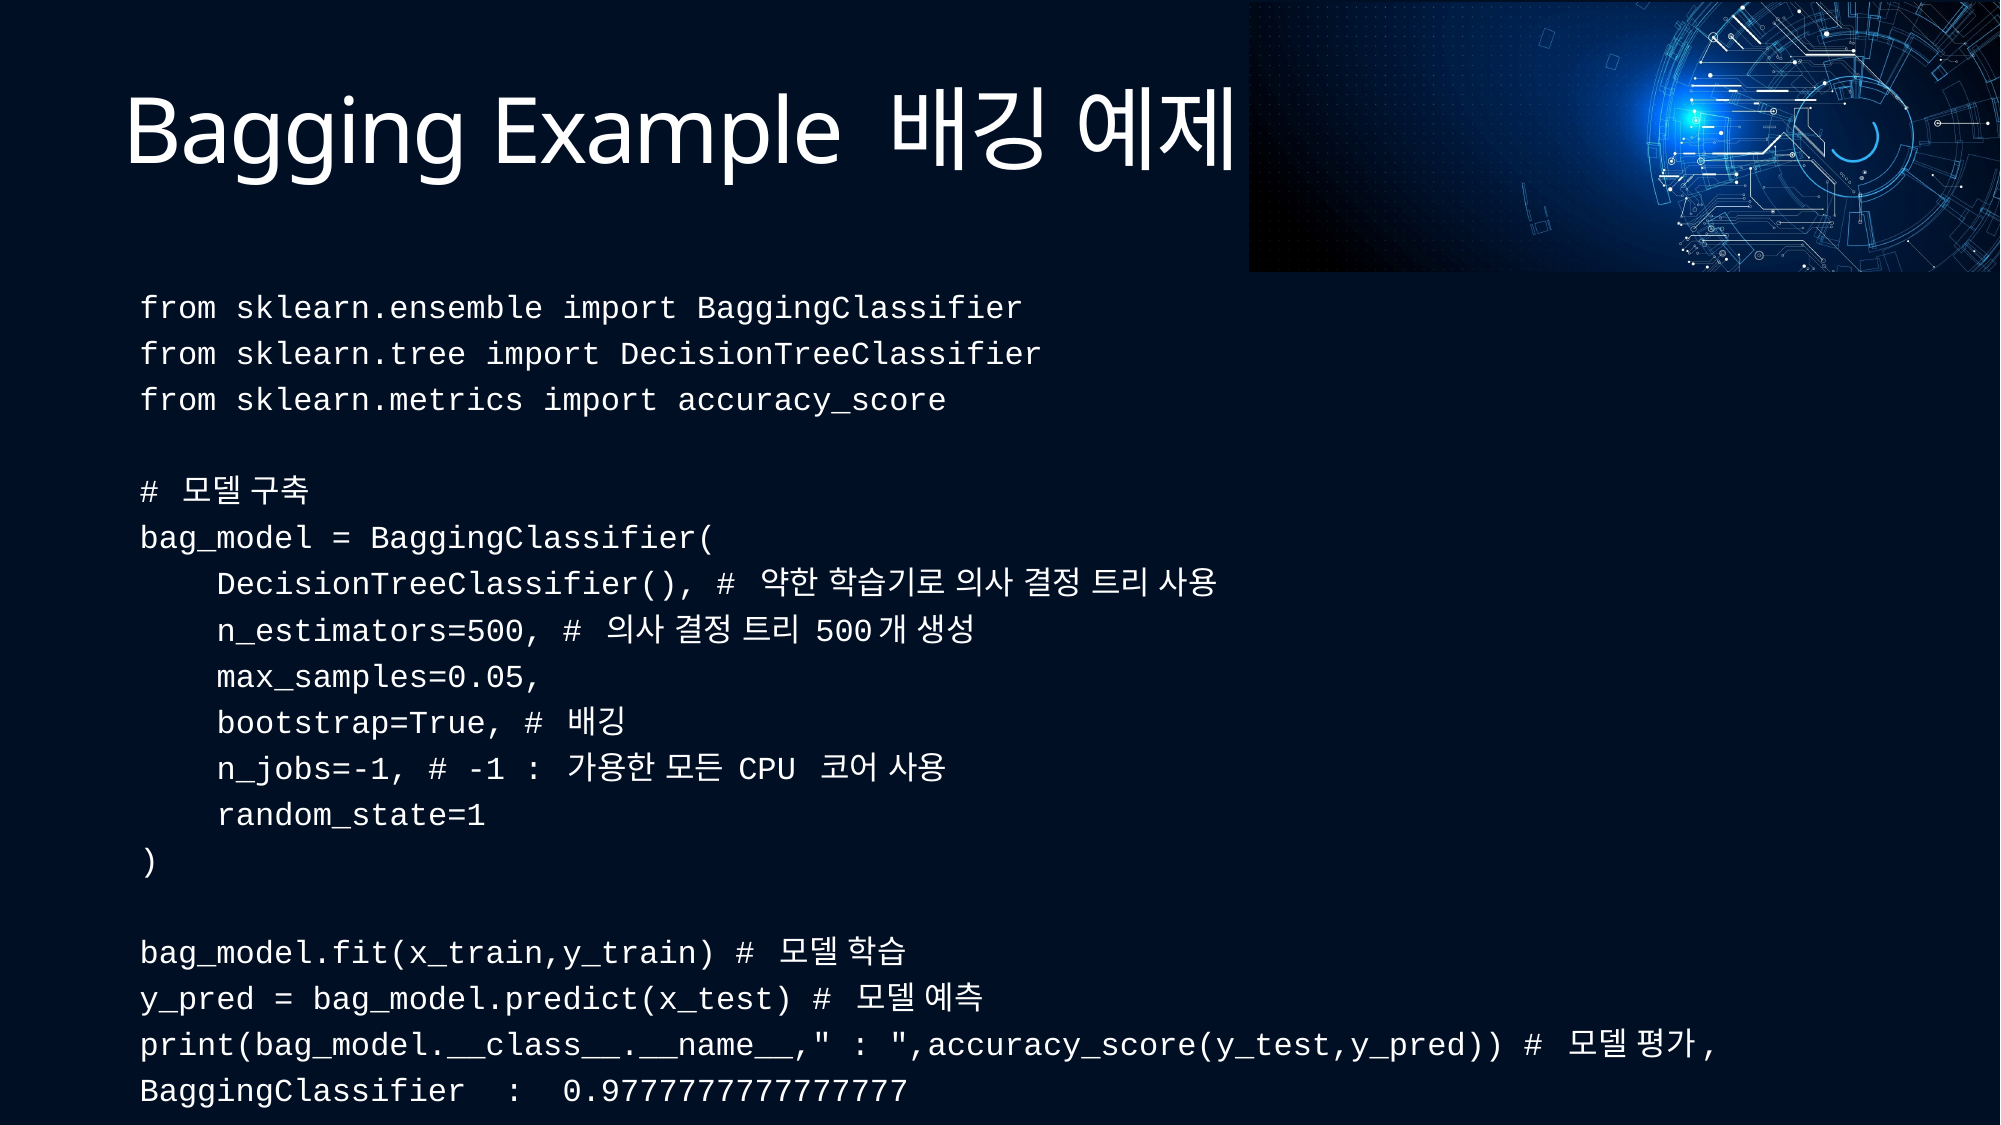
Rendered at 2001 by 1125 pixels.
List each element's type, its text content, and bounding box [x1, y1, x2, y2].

picture [1875, 2, 2000, 272]
title Bagging Example 배깅 예제 [107, 0, 1875, 272]
list from sklearn.ensemble import BaggingClassifier from sklearn.tree import DecisionTreeClassifier from sklearn.metrics import accuracy_score # 모델 구축 bag_model = BaggingClassifier( DecisionTreeClassifier(), # 약한 학습기로 의사 결정 트리 사용 n_estimators=500, # 의사 결정 트리 500개 생성 max_samples=0.05, bootstrap=True, # 배깅 n_jobs=-1, # -1 : 가용한 모든 CPU 코어 사용 random_state=1 ) bag_model.fit(x_train,y_train) # 모델 학습 y_pred = bag_model.predict(x_test) # 모델 예측 print(bag_model.__class__.__name__," : ",accuracy_score(y_test,y_pred)) # 모델 평가, BaggingClassifier : 0.9777777777777777 [110, 271, 1875, 1125]
